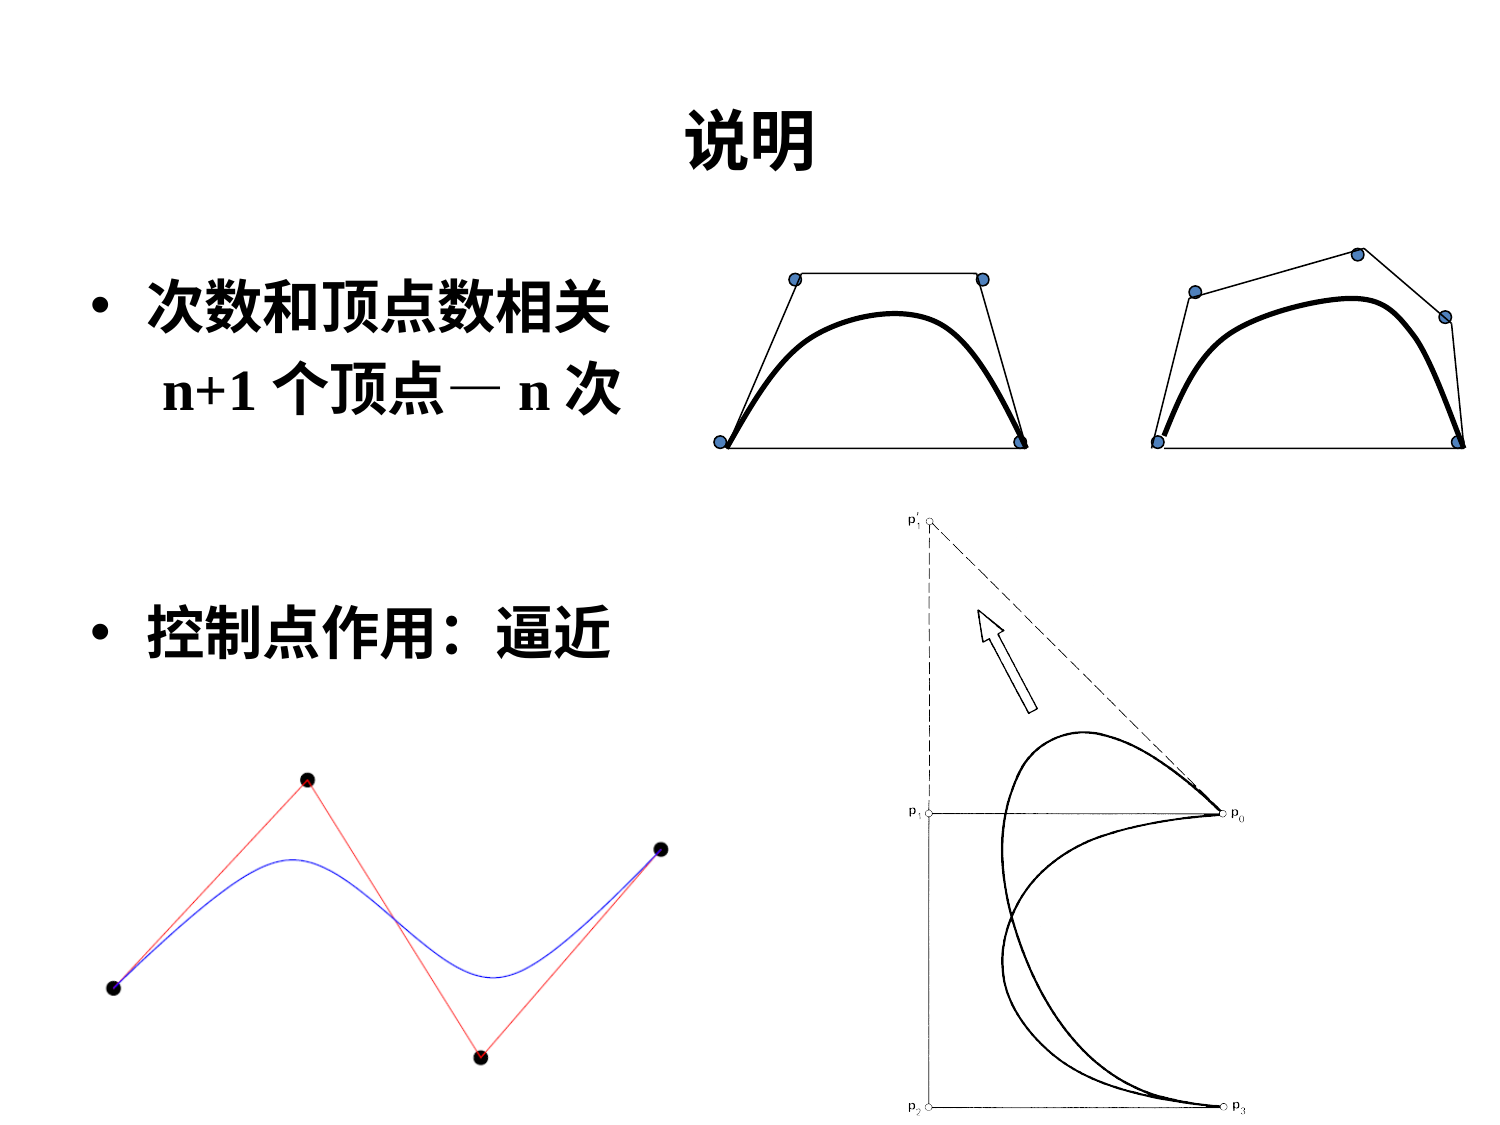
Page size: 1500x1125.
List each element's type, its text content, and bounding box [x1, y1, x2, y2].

picture [88, 751, 670, 1079]
list 次数和顶点数相关 n+1个顶点—n次 控制点作用：逼近 [74, 262, 1426, 1006]
text_box [1151, 435, 1165, 449]
text_box [1163, 298, 1463, 449]
text_box [788, 273, 802, 286]
picture [879, 510, 1294, 1125]
text_box [976, 273, 989, 286]
text_box [713, 435, 727, 449]
text_box [1189, 285, 1202, 299]
text_box [1351, 248, 1364, 261]
text_box [726, 313, 1027, 449]
text_box [1438, 310, 1452, 324]
title 说明 [74, 44, 1426, 233]
